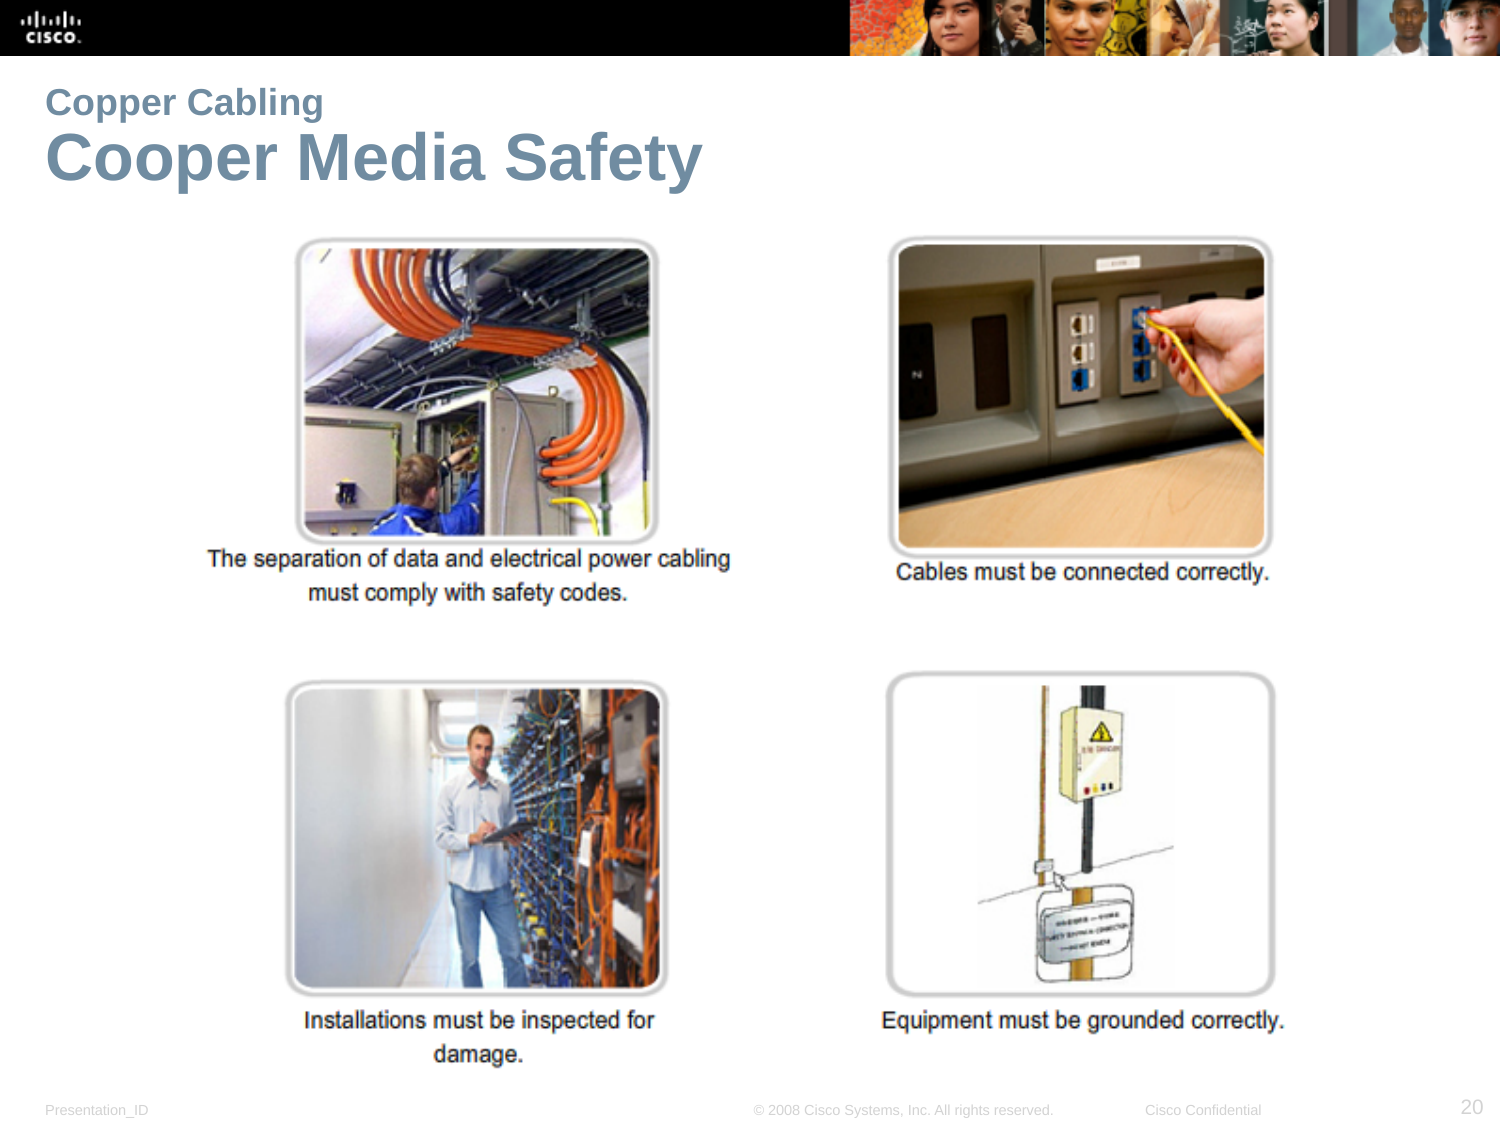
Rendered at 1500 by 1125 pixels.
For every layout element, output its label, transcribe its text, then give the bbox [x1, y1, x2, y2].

title Copper Cabling Cooper Media Safety [31, 64, 1471, 203]
picture [0, 0, 1500, 56]
picture [197, 230, 1304, 1074]
